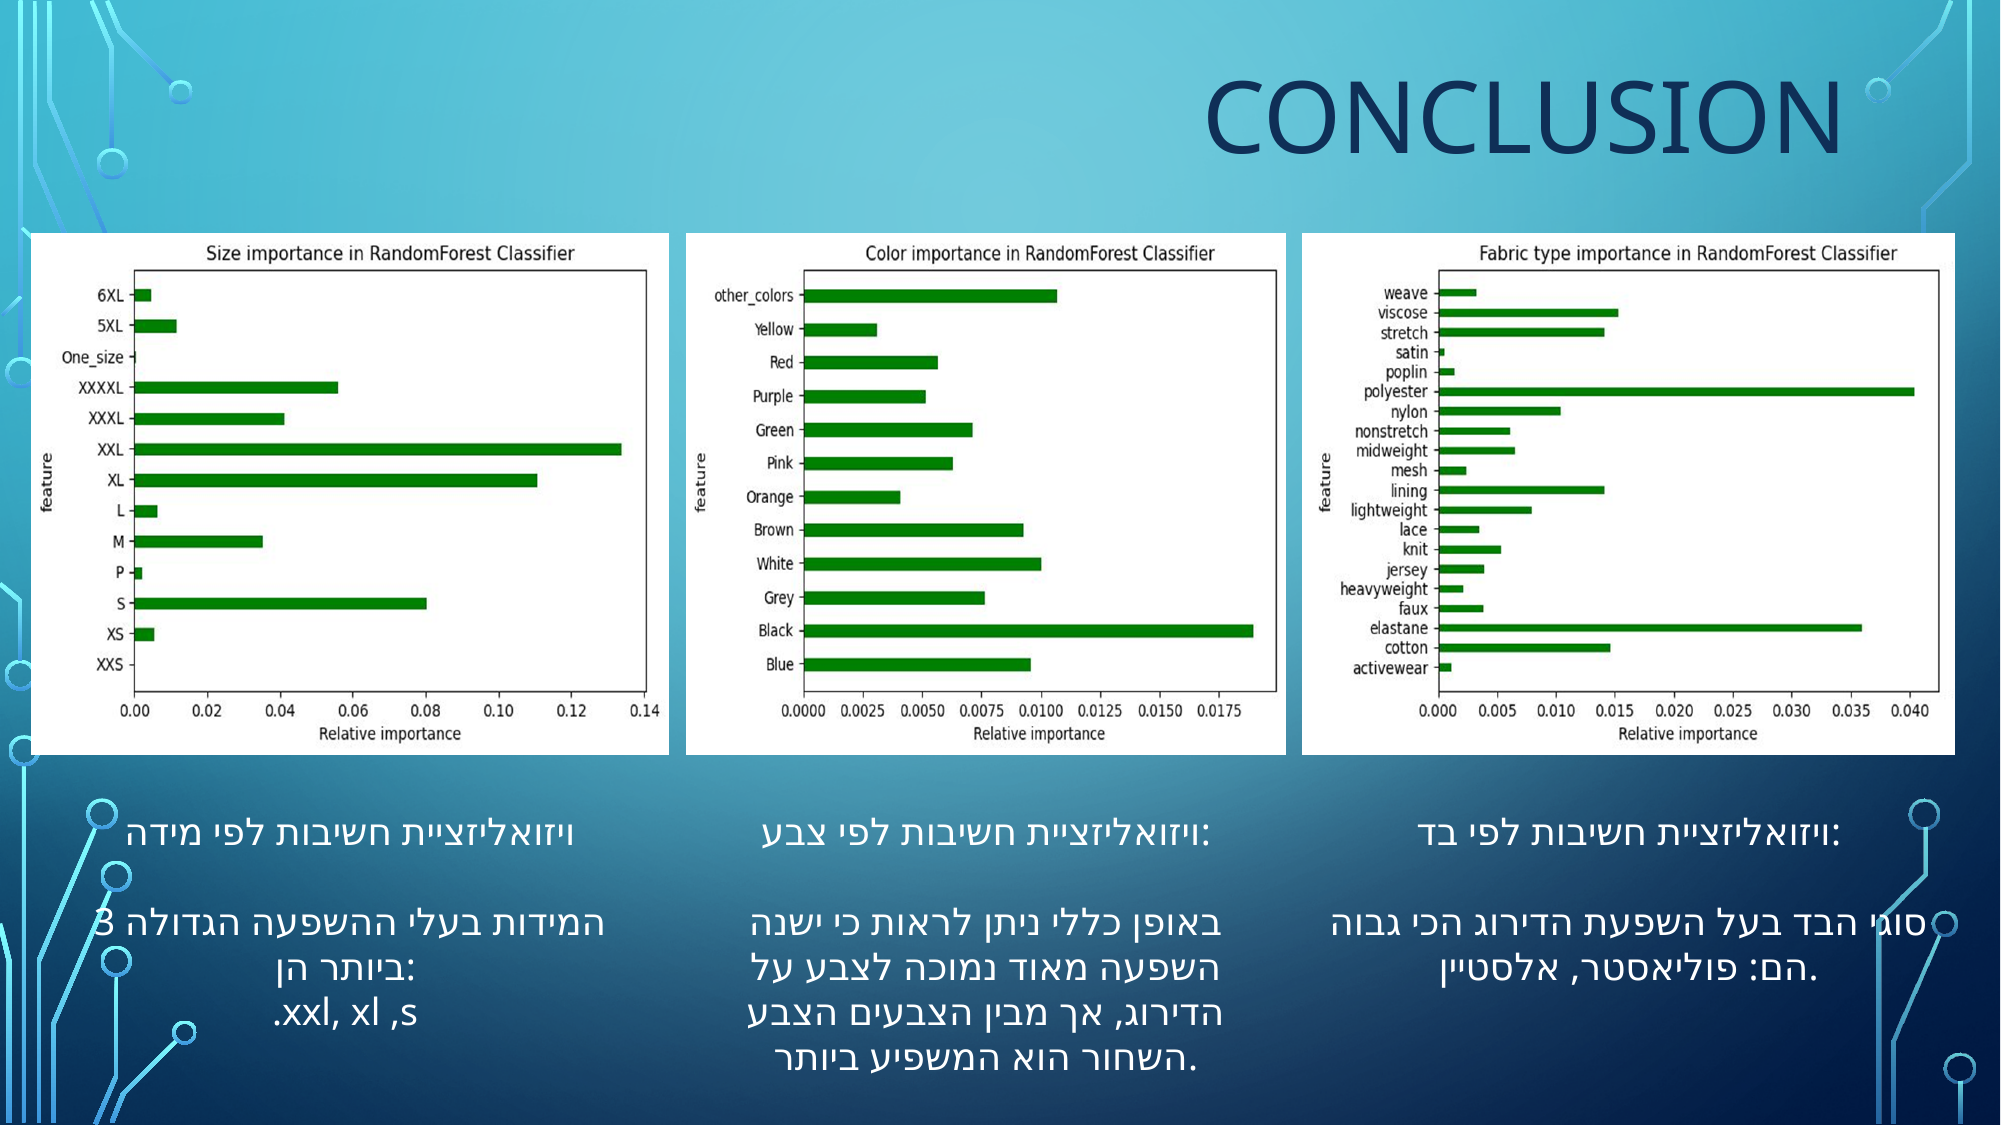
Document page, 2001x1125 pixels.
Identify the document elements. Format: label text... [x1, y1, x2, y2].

picture [31, 233, 670, 755]
title Conclusion [238, 0, 1864, 243]
picture [685, 233, 1287, 755]
text_box ויזואליזציית חשיבות לפי בד: סוגי הבד בעל השפעת הדירוג הכי גבוה הם: פוליאסטר, אלסטיין. [1302, 800, 1955, 1041]
text_box ויזואליזציית חשיבות לפי מידה 3 המידות בעלי ההשפעה הגדולה ביותר הן: .xxl, xl ,s [31, 800, 669, 1041]
picture [1309, 233, 1948, 755]
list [1948, 233, 1955, 755]
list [1302, 233, 1309, 755]
text_box ויזואליזציית חשיבות לפי צבע: באופן כללי ניתן לראות כי ישנה השפעה מאוד נמוכה לצבע על הדירוג, אך מבין הצבעים הצבע השחור הוא המשפיע ביותר. [686, 800, 1286, 1086]
